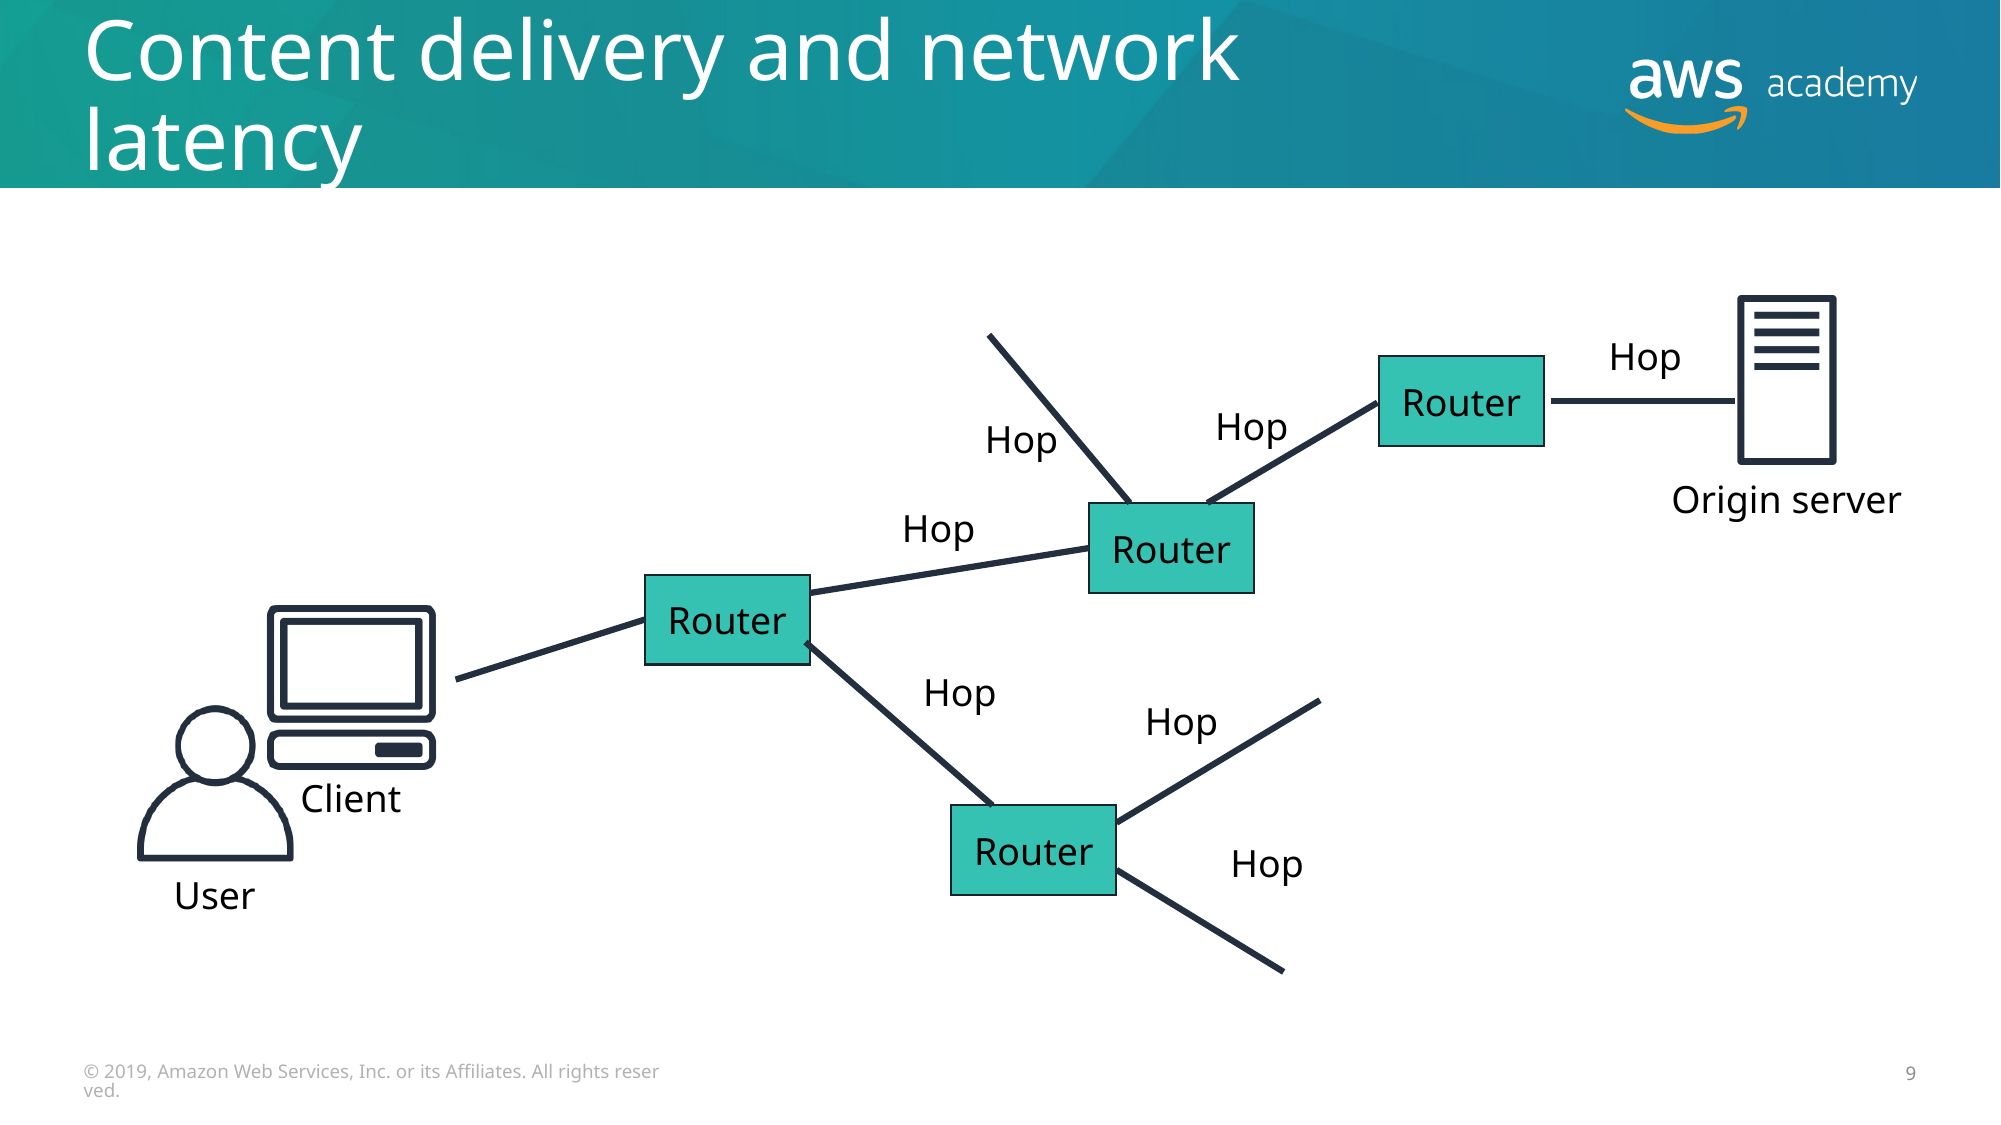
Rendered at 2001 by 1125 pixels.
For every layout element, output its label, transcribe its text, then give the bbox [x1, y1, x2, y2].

picture [0, 0, 2000, 188]
footer © 2019, Amazon Web Services, Inc. or its Affiliates. All rights reserved. [68, 1042, 682, 1103]
slide_number 9 [1481, 1042, 1932, 1103]
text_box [132, 289, 1909, 972]
title Content delivery and network latency [68, 59, 1551, 138]
